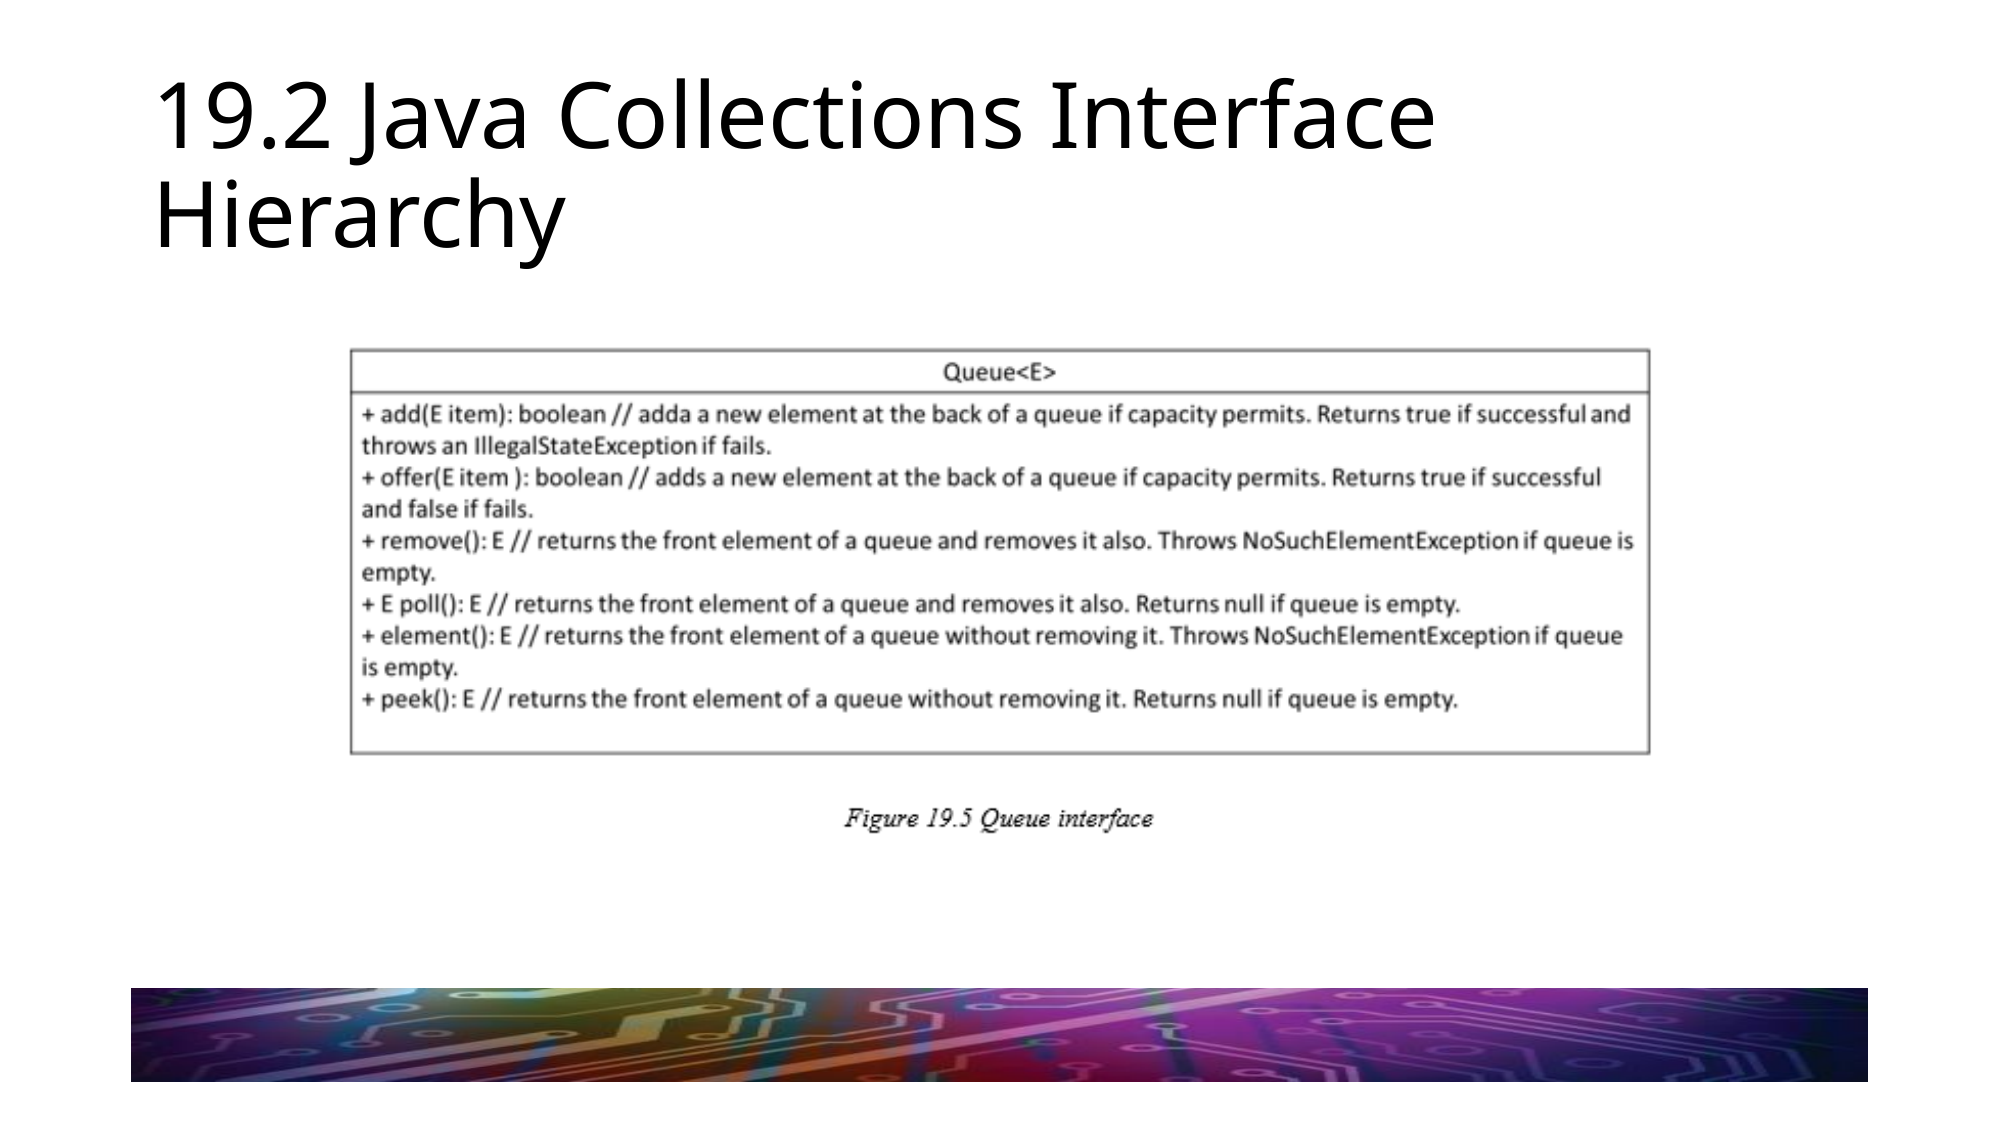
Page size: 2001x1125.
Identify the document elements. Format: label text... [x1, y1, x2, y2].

title 19.2 Java Collections Interface Hierarchy [137, 59, 1863, 278]
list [324, 323, 1695, 863]
picture [131, 988, 1869, 1083]
